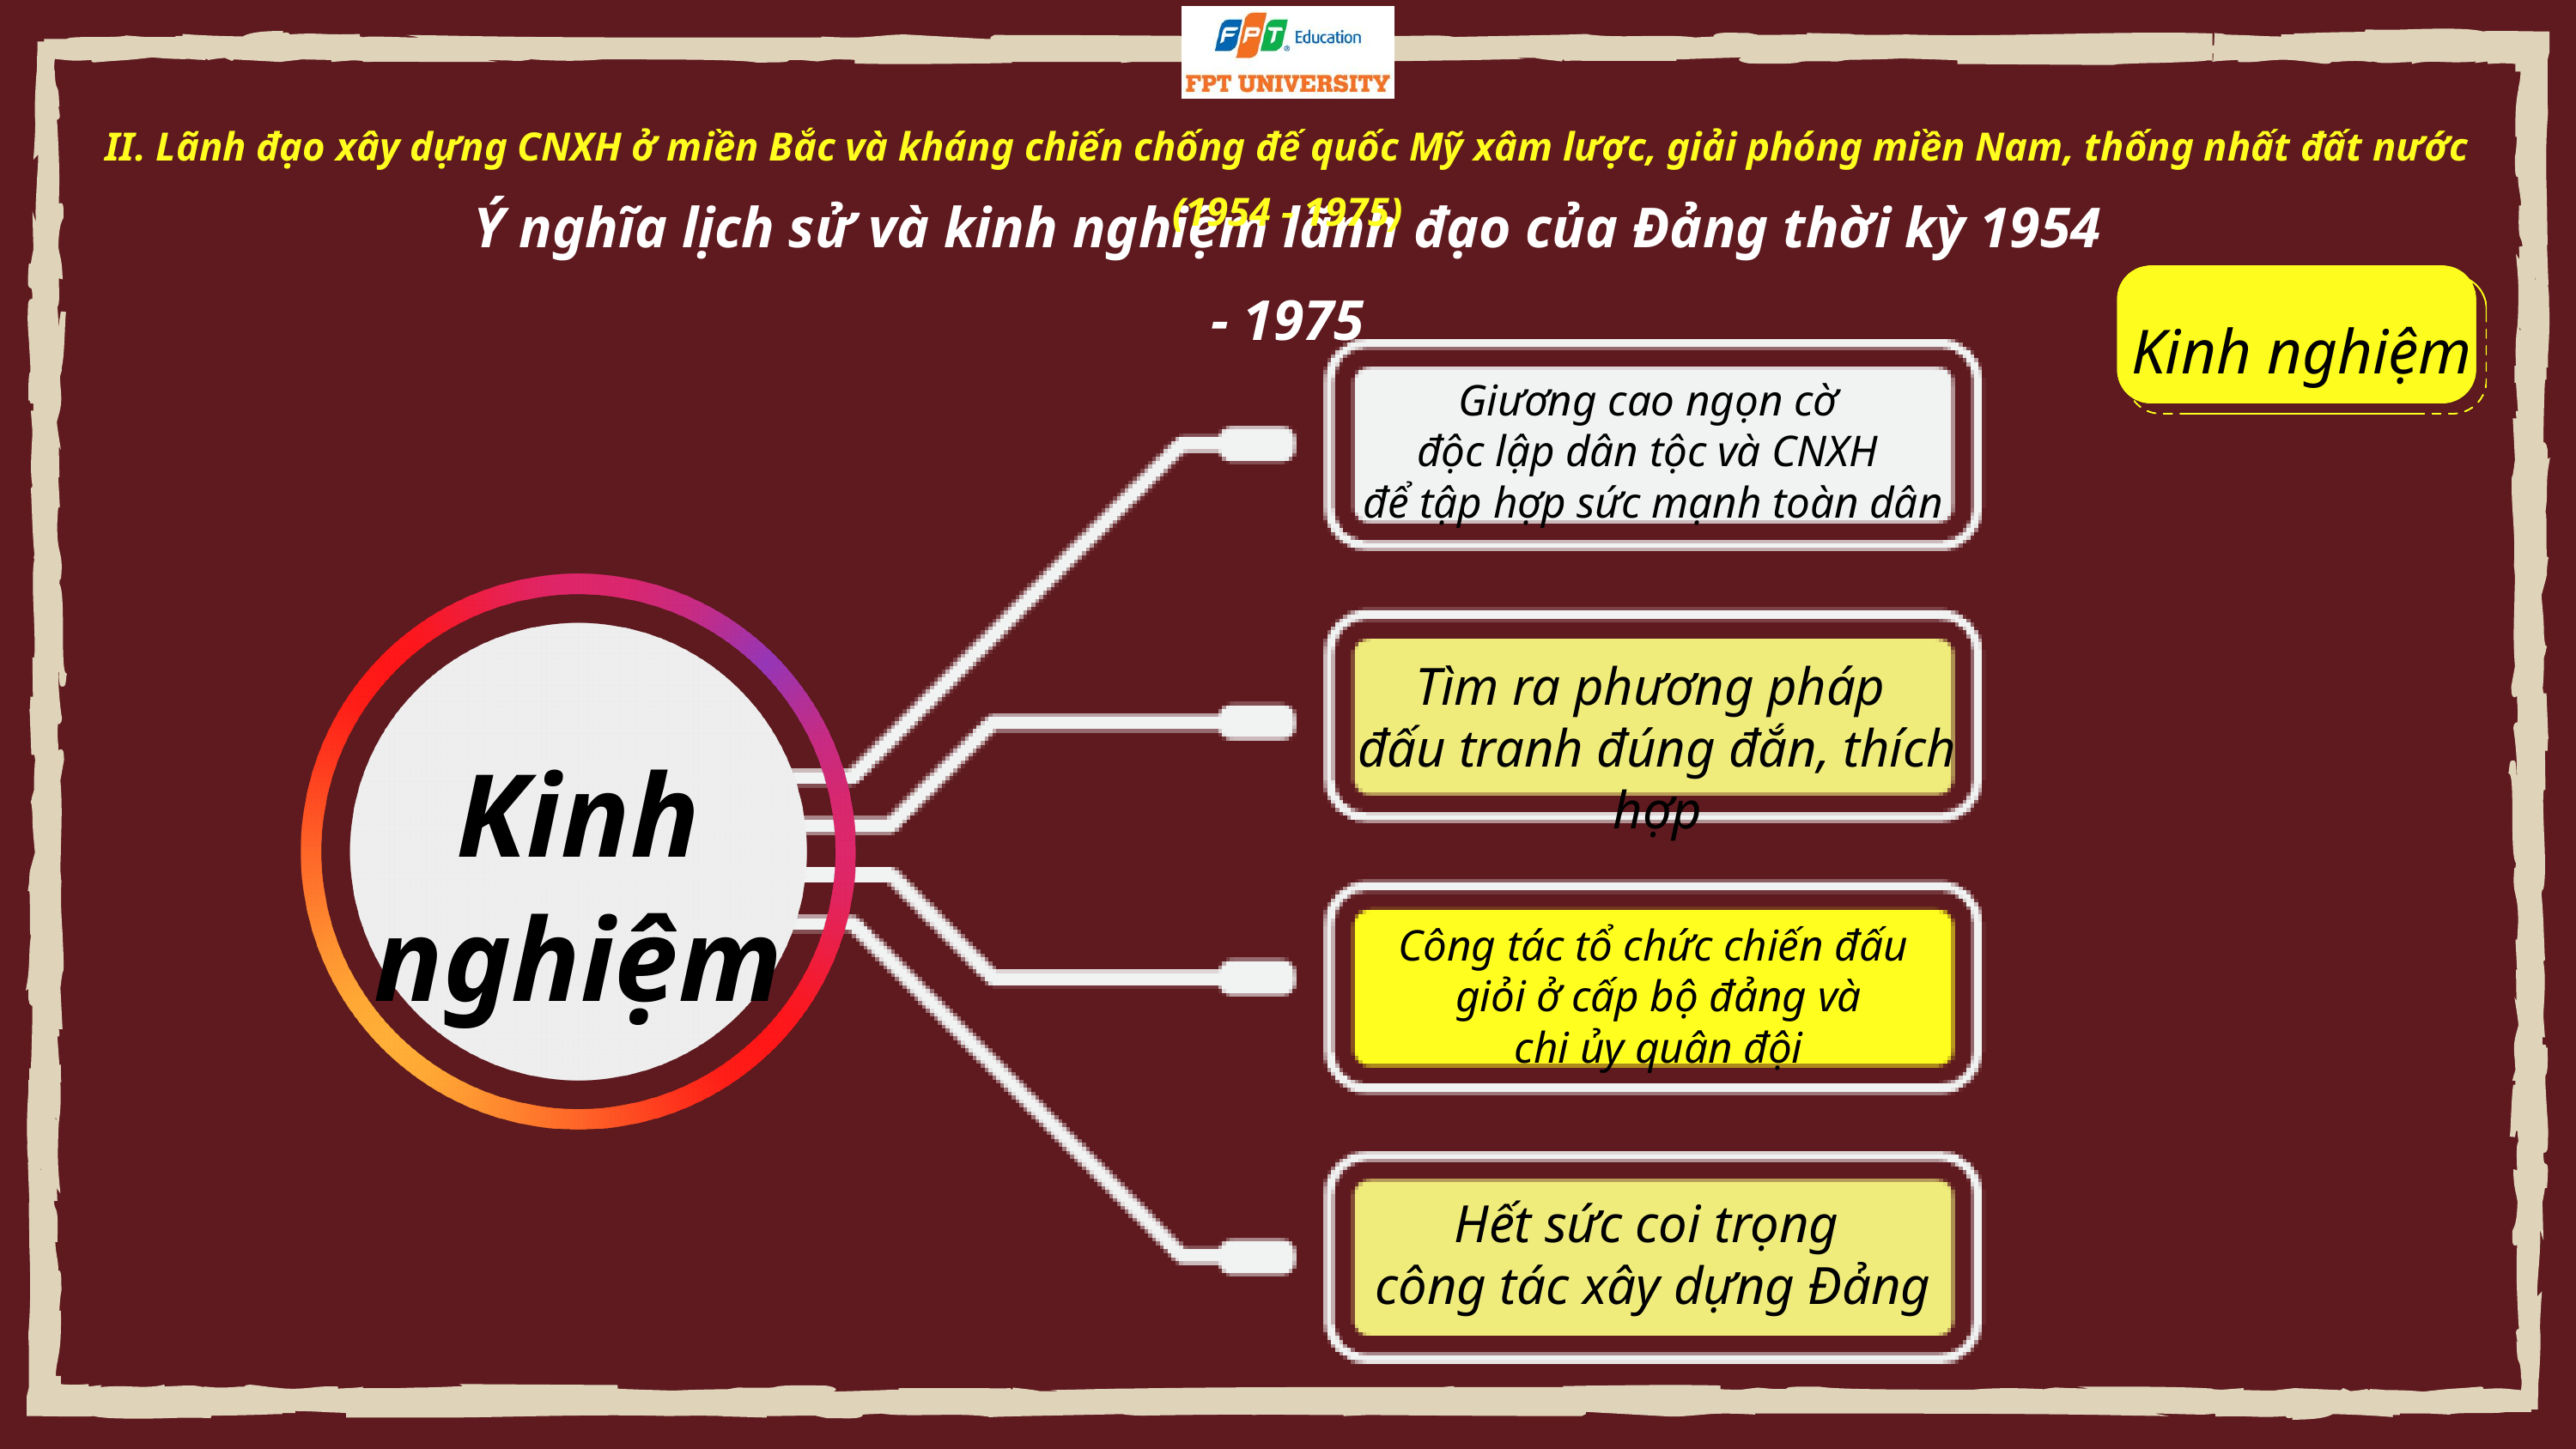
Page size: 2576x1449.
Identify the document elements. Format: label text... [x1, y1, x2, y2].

text_box Công tác tổ chức chiến đấu giỏi ở cấp bộ đảng và chi ủy quân đội [1337, 919, 1970, 1071]
text_box [478, 352, 1990, 1364]
text_box [301, 573, 856, 735]
text_box [1182, 6, 1394, 99]
text_box Tìm ra phương pháp đấu tranh đúng đắn, thích hợp [1340, 653, 1973, 839]
text_box Giương cao ngọn cờ độc lập dân tộc và CNXH để tập hợp sức mạnh toàn dân [1337, 373, 1970, 527]
text_box Kinh nghiệm [165, 735, 992, 1025]
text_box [2080, 264, 2524, 415]
text_box Ý nghĩa lịch sử và kinh nghiệm lãnh đạo của Đảng thời kỳ 1954 - 1975 [459, 234, 2117, 352]
text_box Hết sức coi trọng công tác xây dựng Đảng [1337, 1191, 1970, 1315]
text_box [26, 28, 2550, 1420]
text_box [301, 1025, 856, 1130]
text_box II. Lãnh đạo xây dựng CNXH ở miền Bắc và kháng chiến chống đế quốc Mỹ xâm lược, giải phóng miền Nam, thống nhất đất nước (1954 - 1975) [88, 103, 2487, 234]
